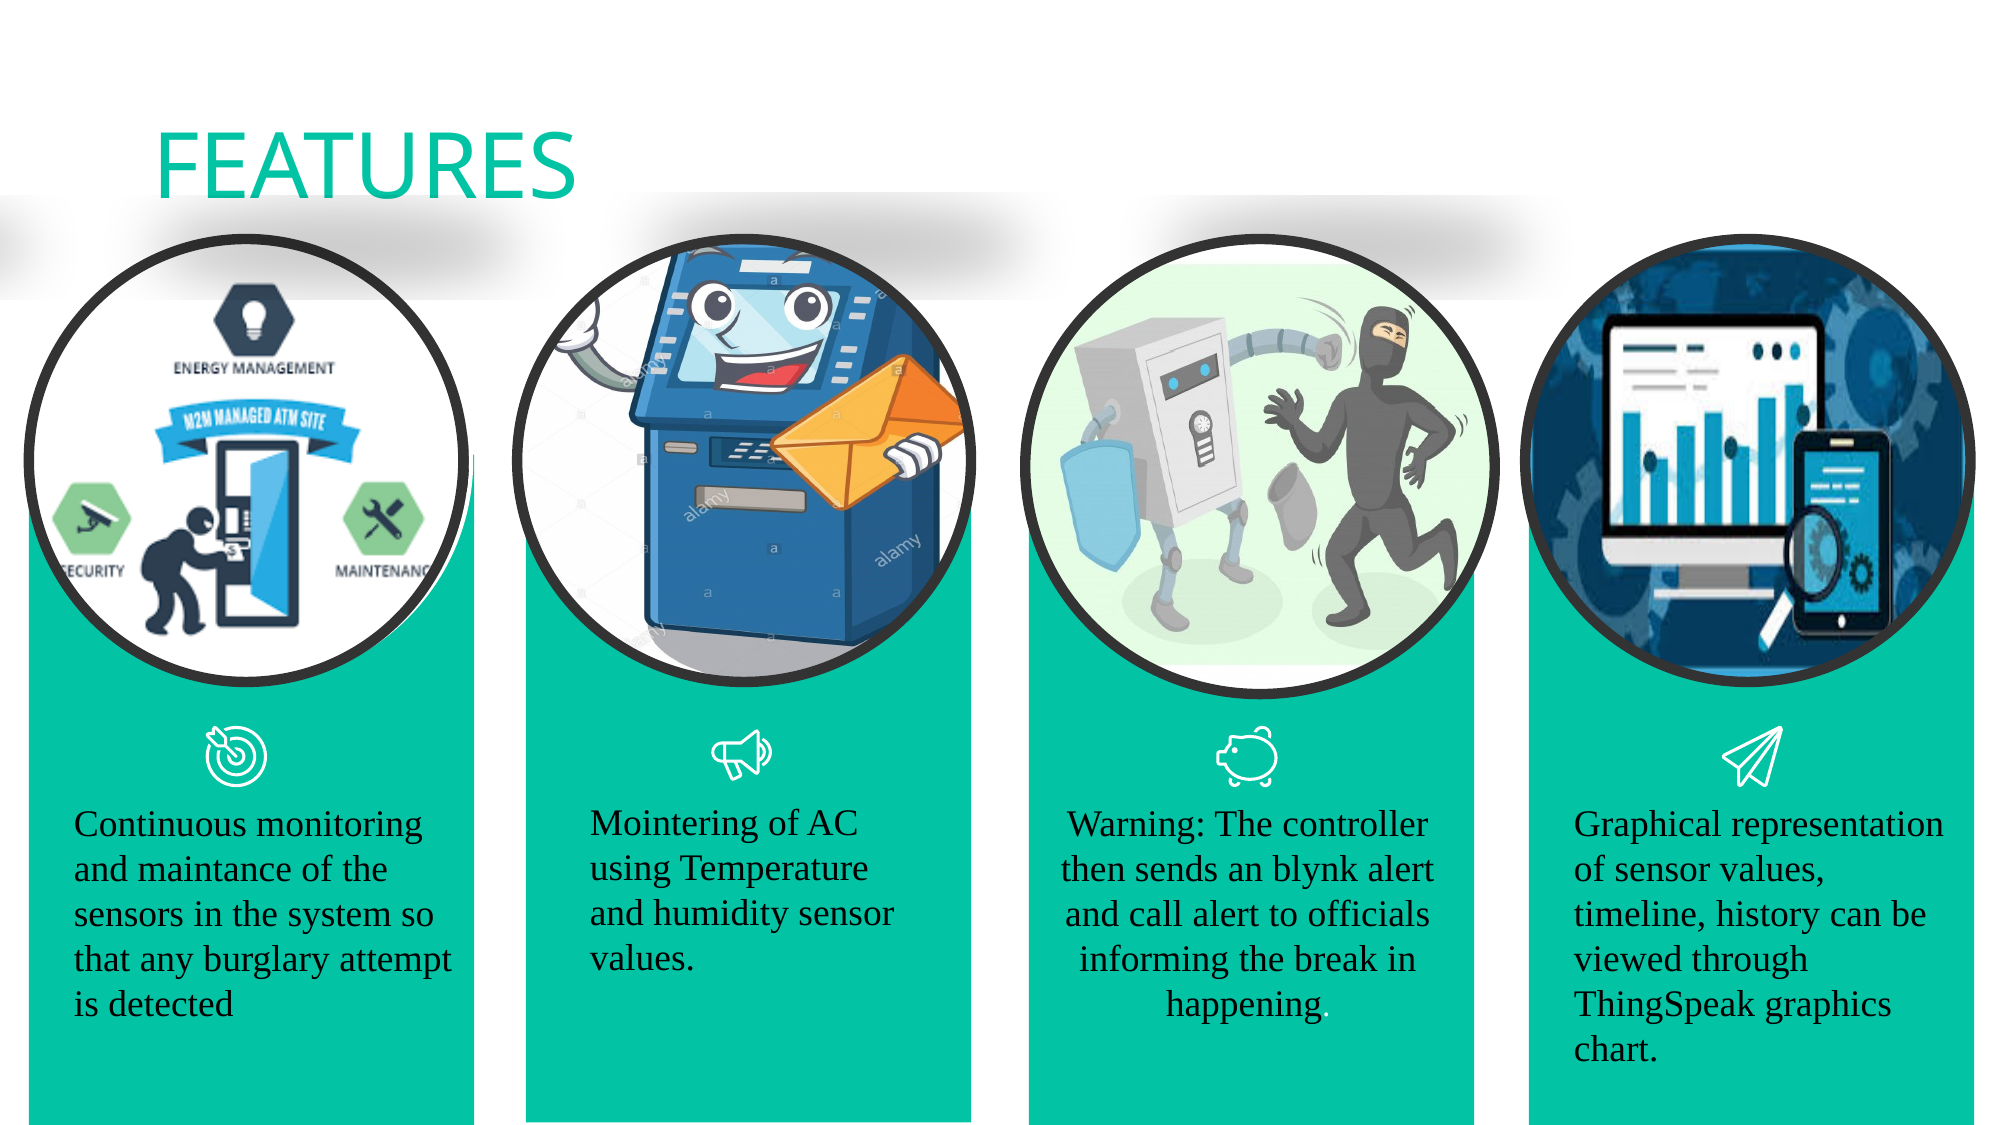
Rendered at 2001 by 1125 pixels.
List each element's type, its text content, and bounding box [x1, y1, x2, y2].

text_box [1216, 734, 1278, 781]
text_box [761, 737, 773, 767]
text_box [1228, 777, 1241, 787]
text_box [1721, 725, 1783, 788]
text_box [1259, 777, 1272, 788]
text_box Graphical representation of sensor values, timeline, history can be viewed through ThingSpeak graphics chart. [1559, 1035, 1971, 1077]
text_box [205, 725, 267, 788]
text_box [28, 454, 475, 1125]
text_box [1025, 791, 1471, 990]
picture [517, 239, 972, 683]
text_box Continuous monitoring and maintance of the sensors in the system so that any burglary attempt is detected [59, 791, 471, 1032]
text_box [1528, 489, 1975, 1125]
title features [137, 59, 1863, 239]
picture [1525, 239, 1972, 683]
text_box [1253, 725, 1272, 739]
picture [25, 239, 472, 683]
text_box Mointering of AC using Temperature and humidity sensor values. [575, 790, 928, 986]
text_box [711, 729, 766, 781]
text_box [1028, 695, 1475, 1125]
picture [1025, 239, 1495, 695]
text_box [525, 683, 972, 1123]
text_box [1525, 791, 1972, 1035]
